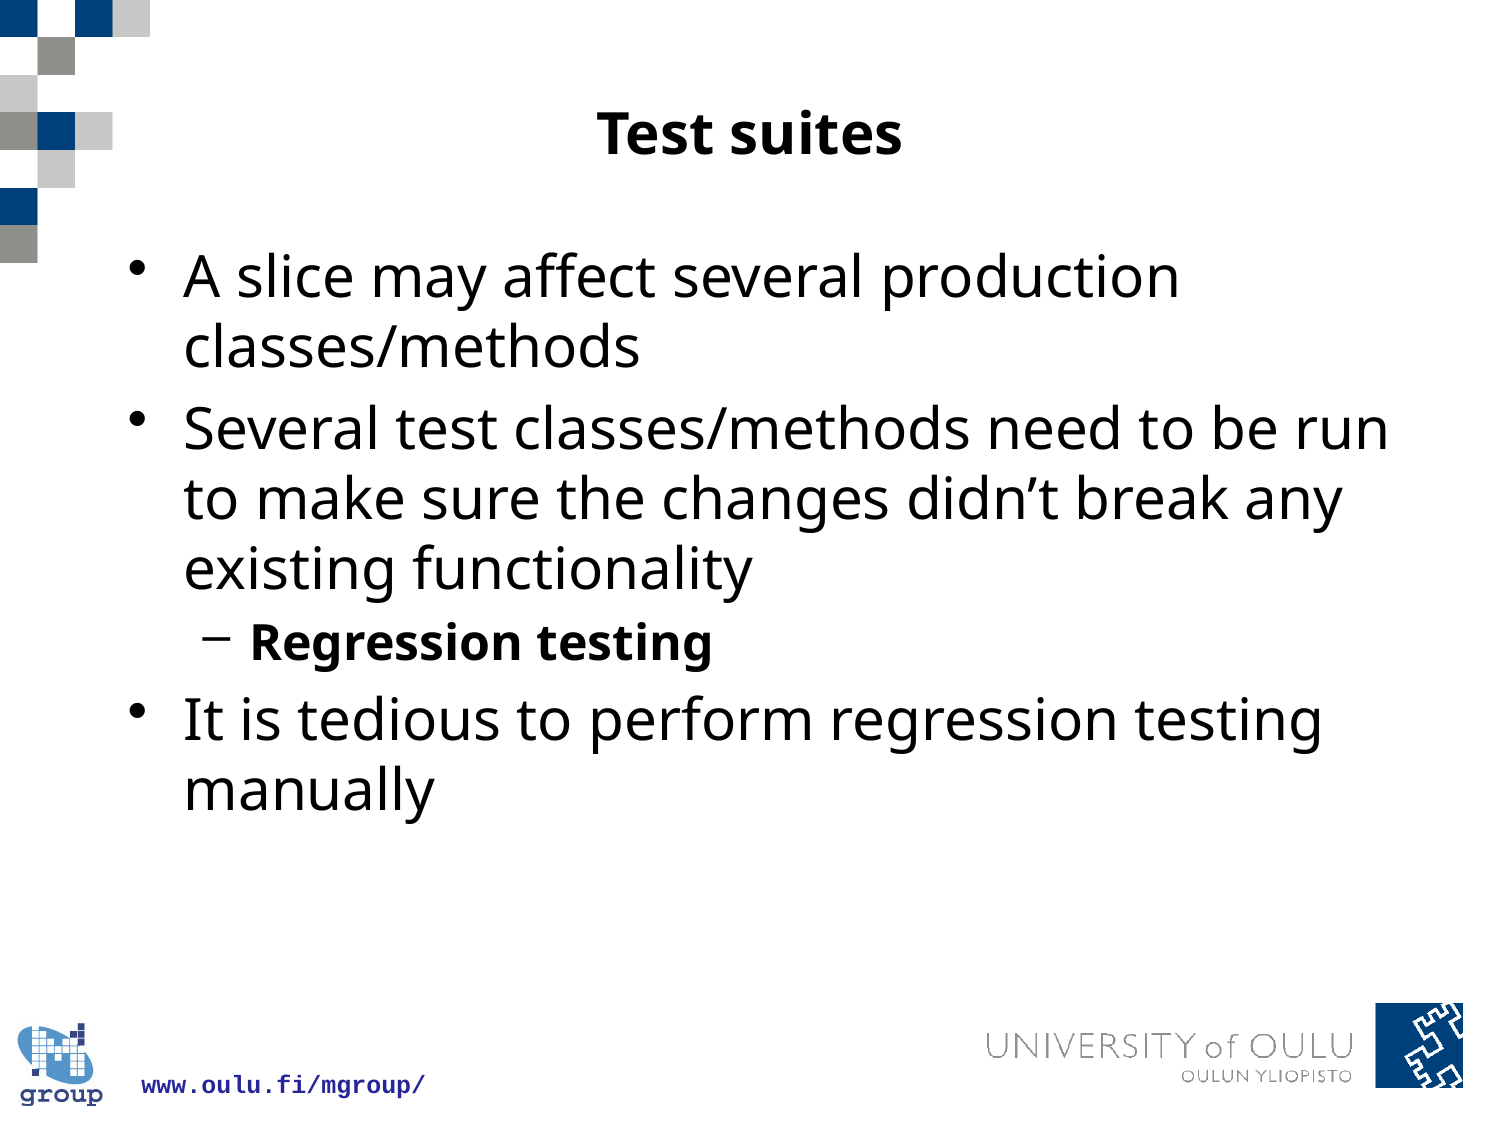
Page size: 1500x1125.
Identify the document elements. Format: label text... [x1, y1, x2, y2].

picture [987, 1003, 1463, 1088]
title Test suites [112, 37, 1388, 225]
picture [17, 1023, 103, 1106]
list A slice may affect several production classes/methods Several test classes/methods need to be run to make sure the changes didn’t break any existing functionality Regression testing It is tedious to perform regression testing manually [112, 231, 1424, 1000]
picture [0, 0, 150, 263]
